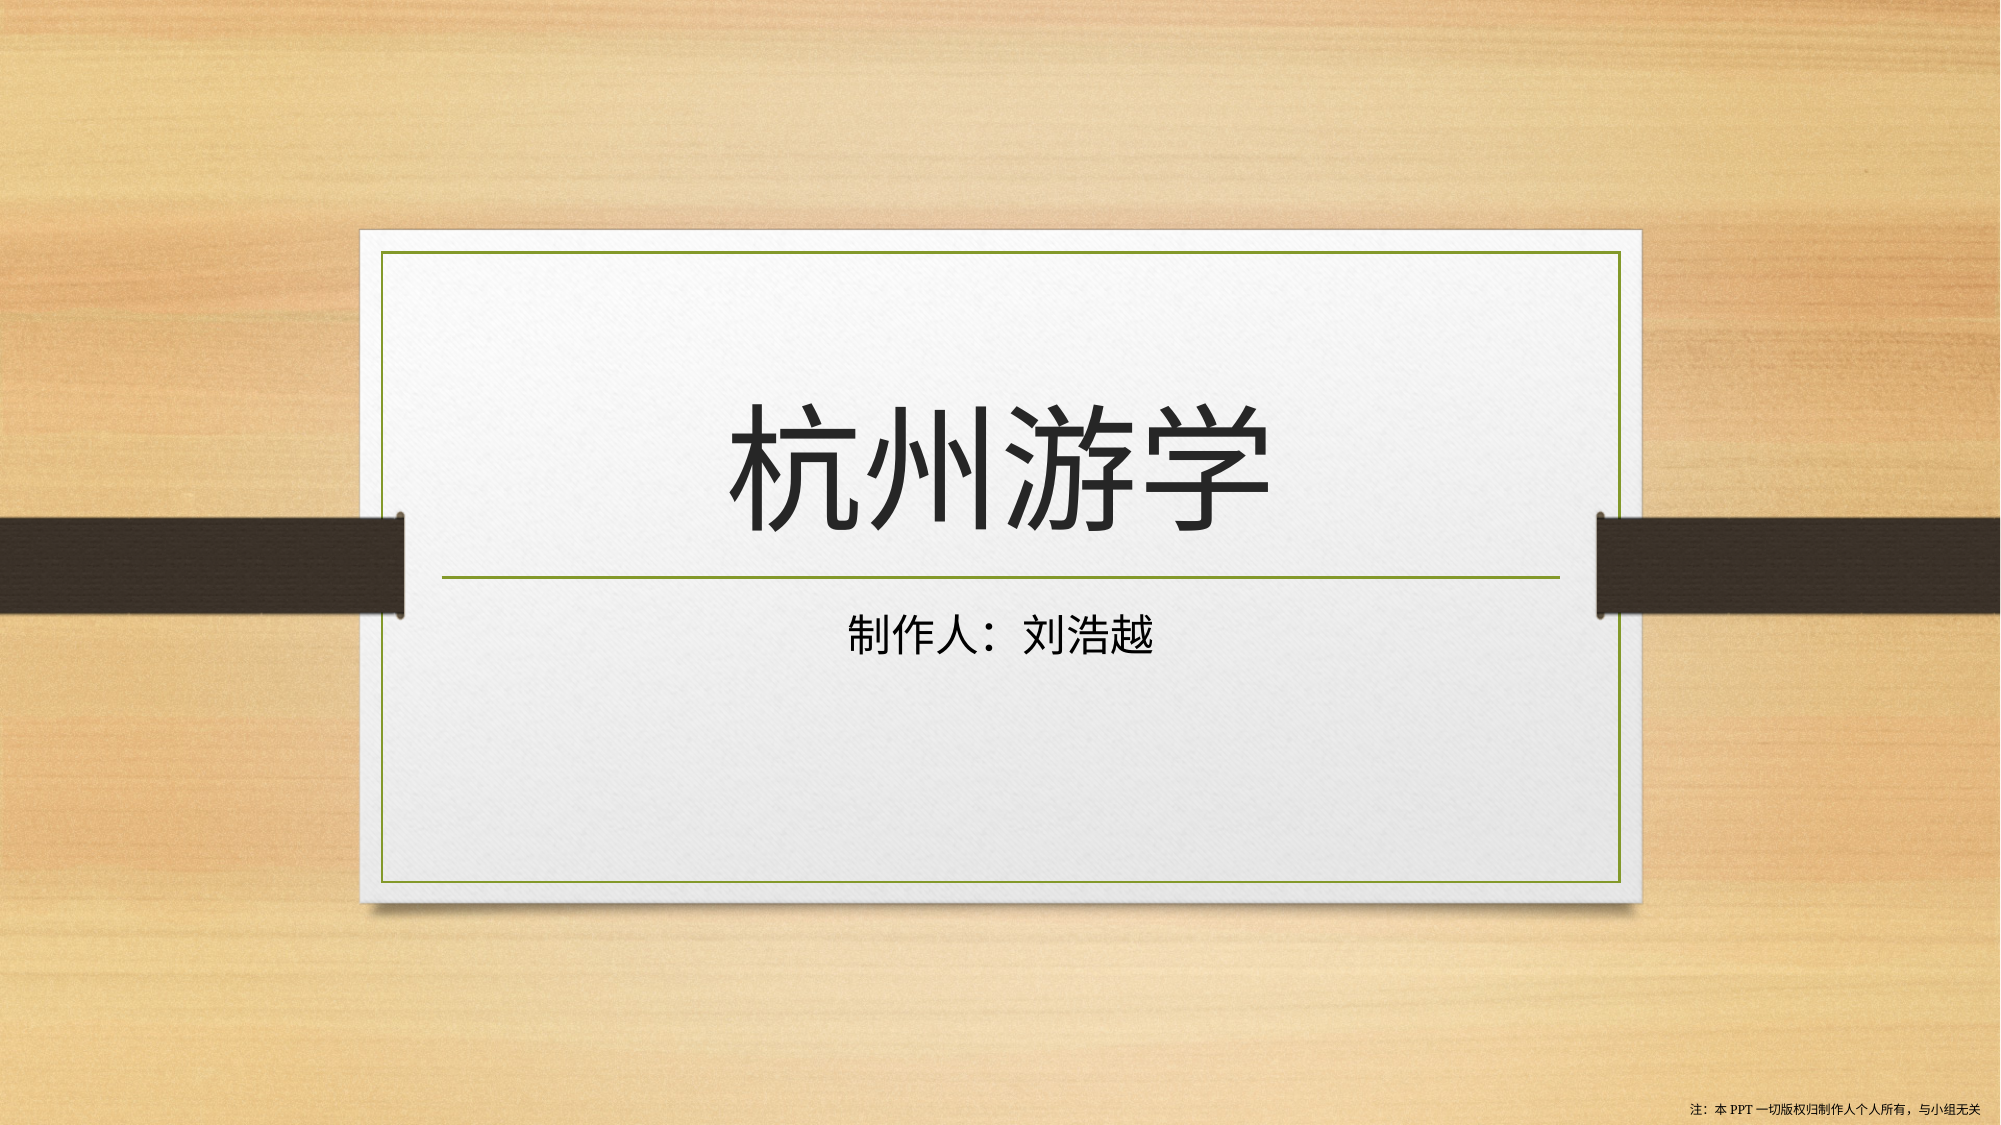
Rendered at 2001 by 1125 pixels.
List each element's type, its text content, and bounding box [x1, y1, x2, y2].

picture [0, 0, 2001, 1125]
text_box 注：本PPT一切版权归制作人个人所有，与小组无关 [1674, 1094, 2000, 1125]
title 杭州游学 [441, 306, 1560, 556]
subtitle 制作人：刘浩越 [441, 600, 1560, 817]
